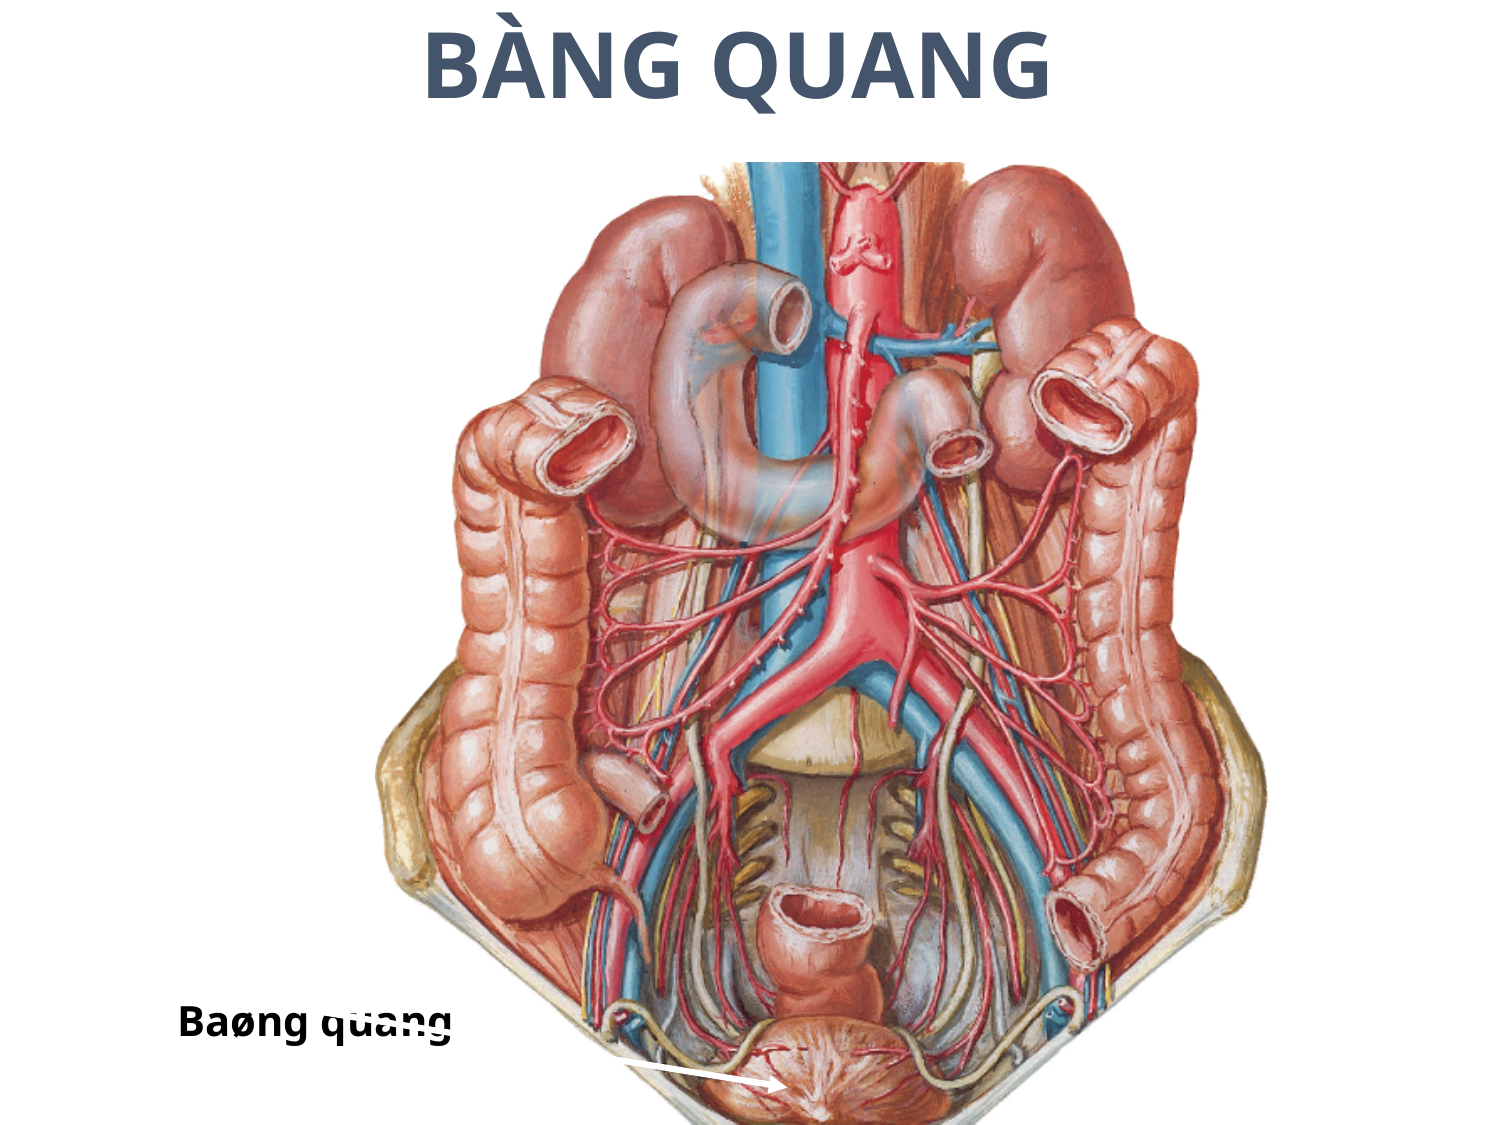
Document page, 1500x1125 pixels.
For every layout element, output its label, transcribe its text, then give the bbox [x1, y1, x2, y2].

picture [374, 162, 1294, 1125]
text_box BÀNG QUANG [74, 0, 1425, 188]
text_box Baøng quang [162, 987, 374, 1053]
